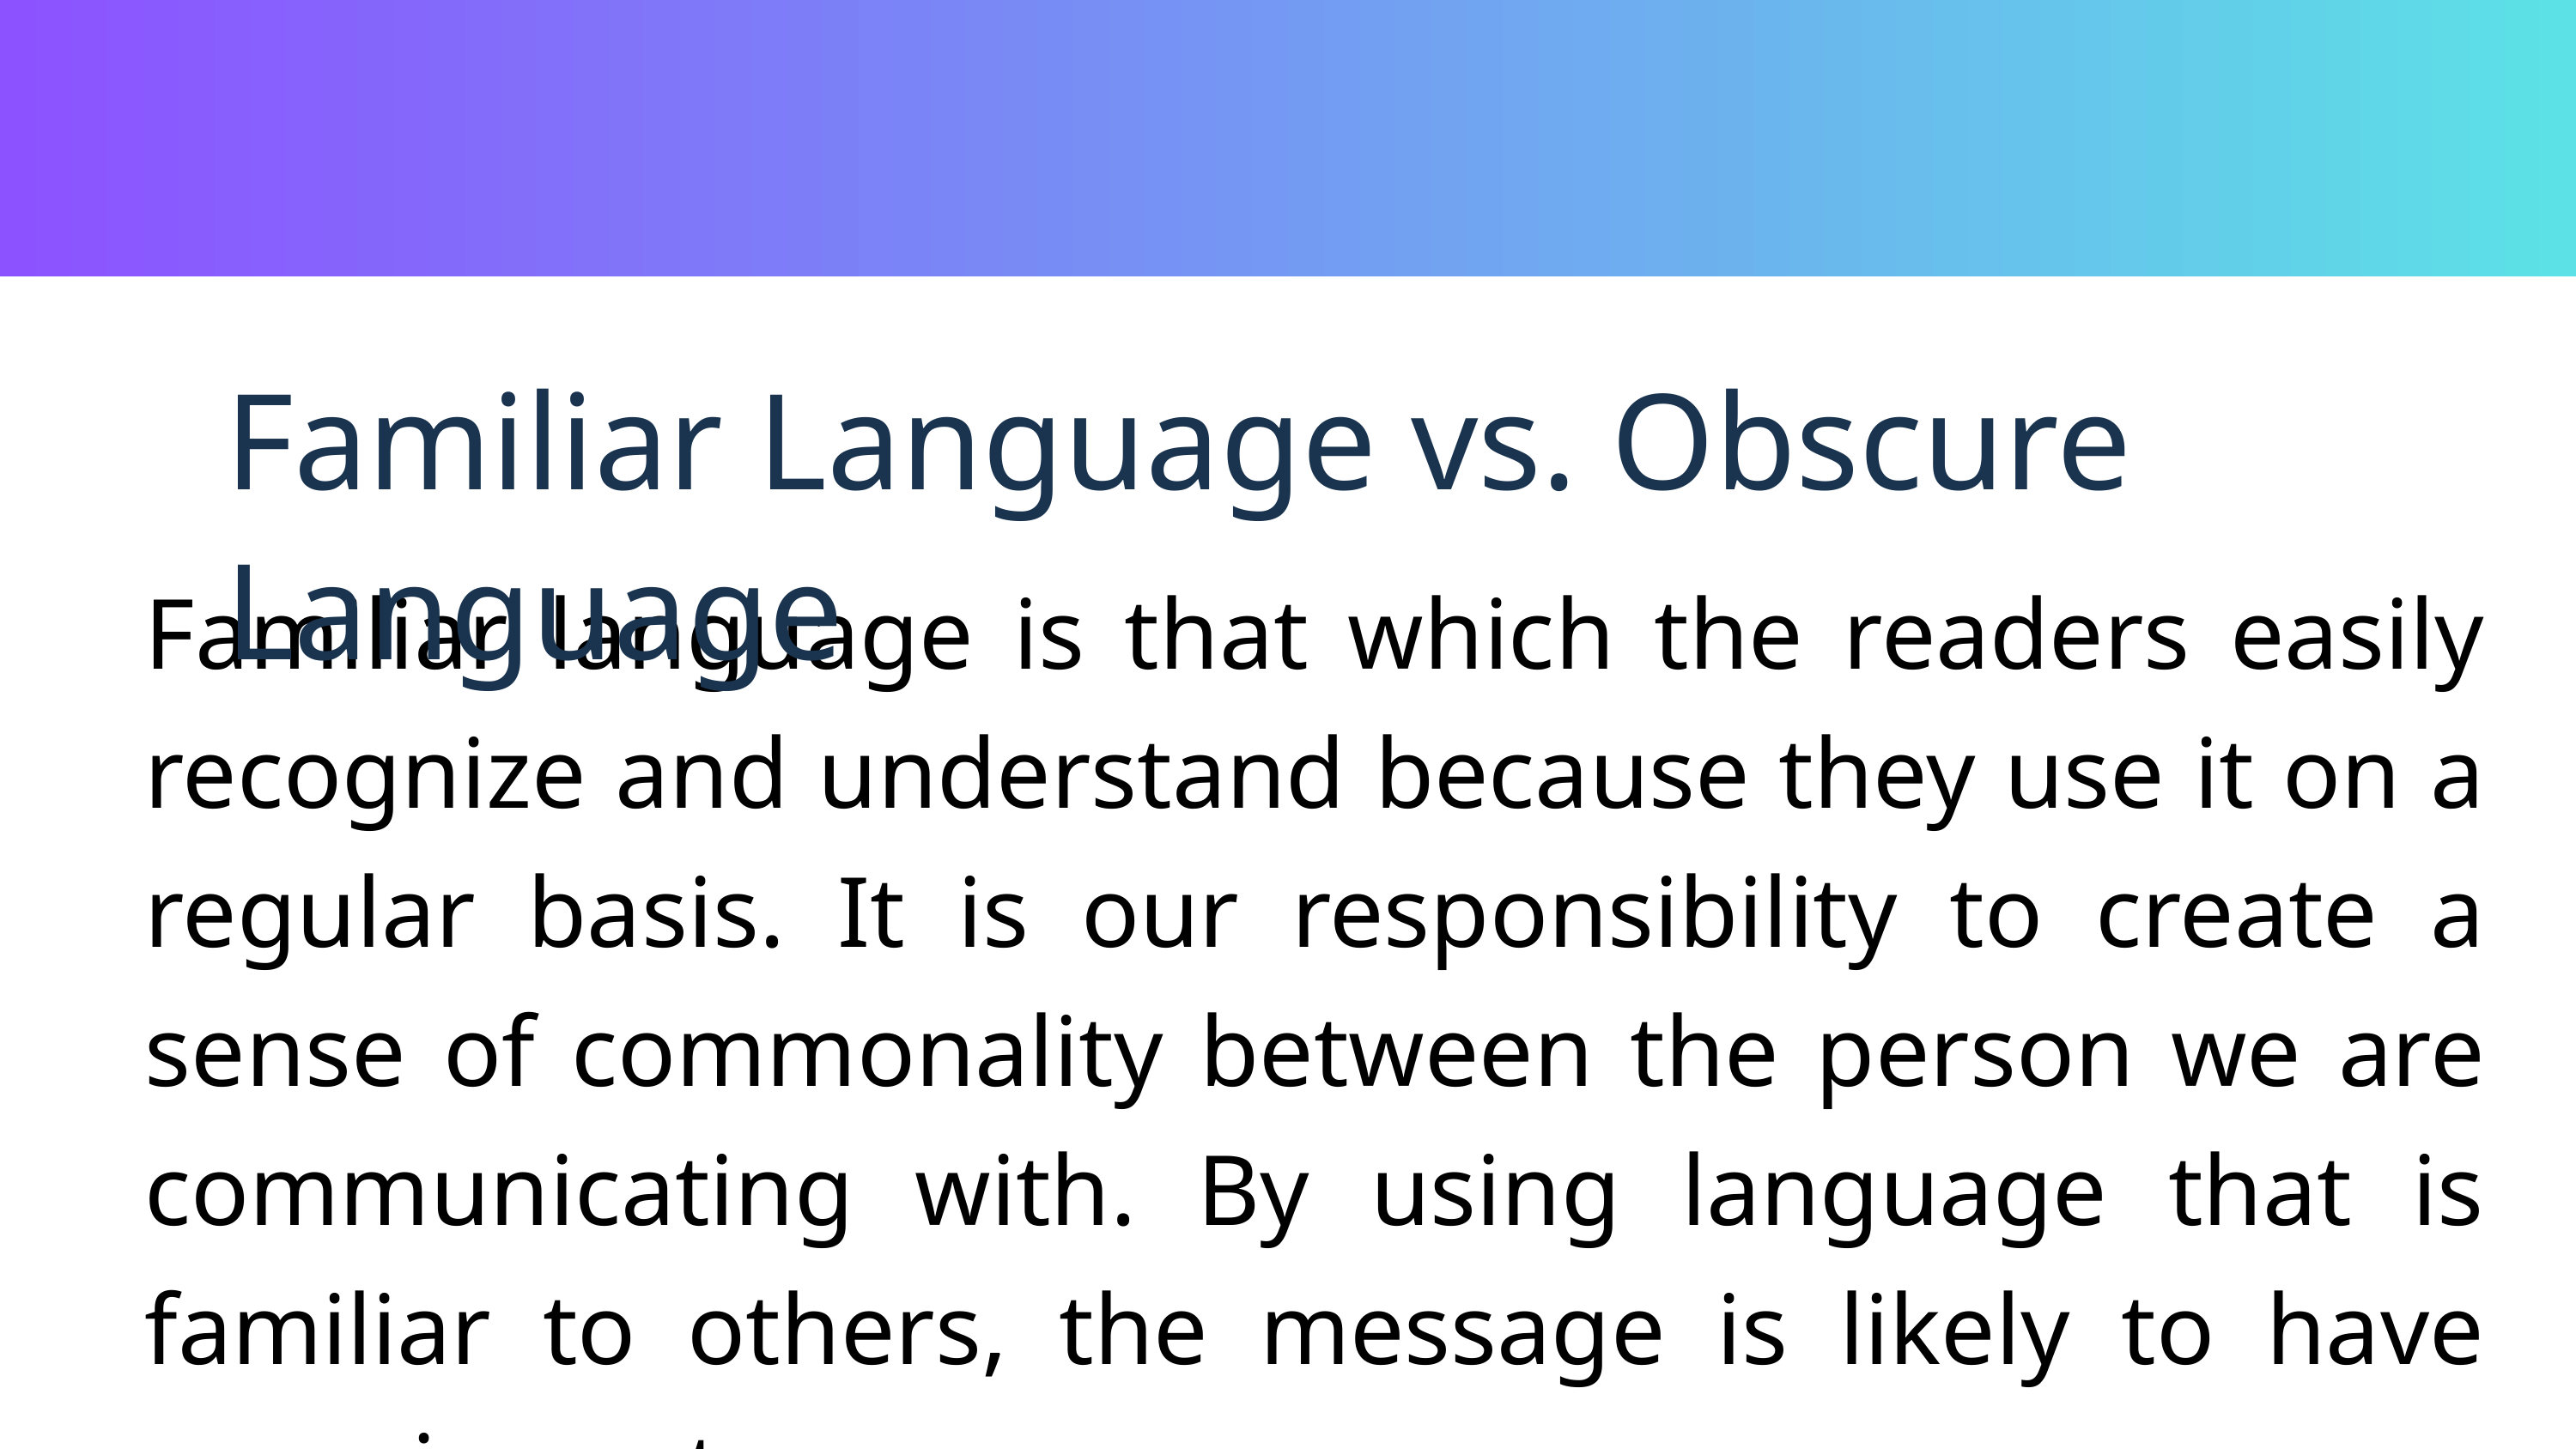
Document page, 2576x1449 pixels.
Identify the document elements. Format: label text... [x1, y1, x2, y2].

text_box Familiar language is that which the readers easily recognize and understand because they use it on a regular basis. It is our responsibility to create a sense of commonality between the person we are communicating with. By using language that is familiar to others, the message is likely to have more impact. [144, 549, 2485, 1449]
text_box [0, 0, 2576, 276]
text_box Familiar Language vs. Obscure Language [225, 345, 2432, 687]
